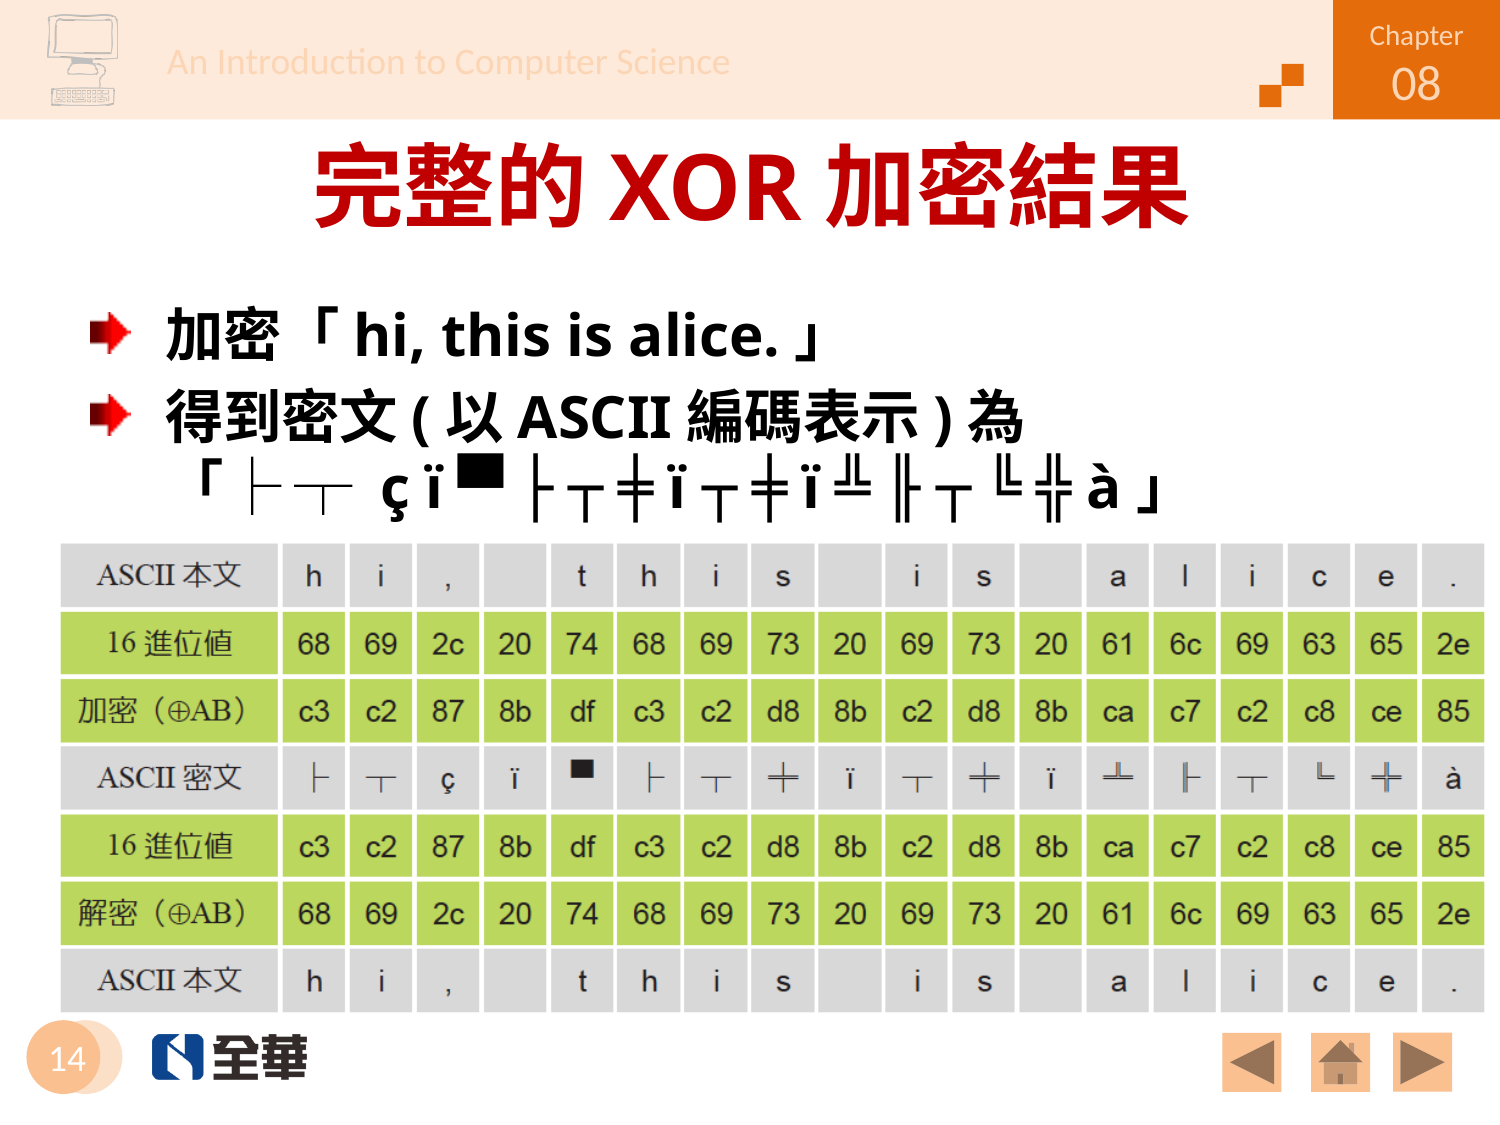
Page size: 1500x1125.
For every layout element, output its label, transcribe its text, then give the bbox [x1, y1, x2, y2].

picture [90, 312, 131, 354]
list 加密「hi, this is alice.」 得到密文(以ASCII編碼表示)為 「├ ┬ ç ï ▀ ├ ┬ ╪ ï ┬ ╪ ï ╩ ╟ ┬ ╚ ╬ à」 [75, 290, 1425, 538]
picture [90, 394, 131, 436]
picture [47, 14, 118, 106]
title 完整的XOR加密結果 [76, 90, 1427, 278]
picture [55, 540, 1488, 1017]
picture [152, 1034, 307, 1080]
